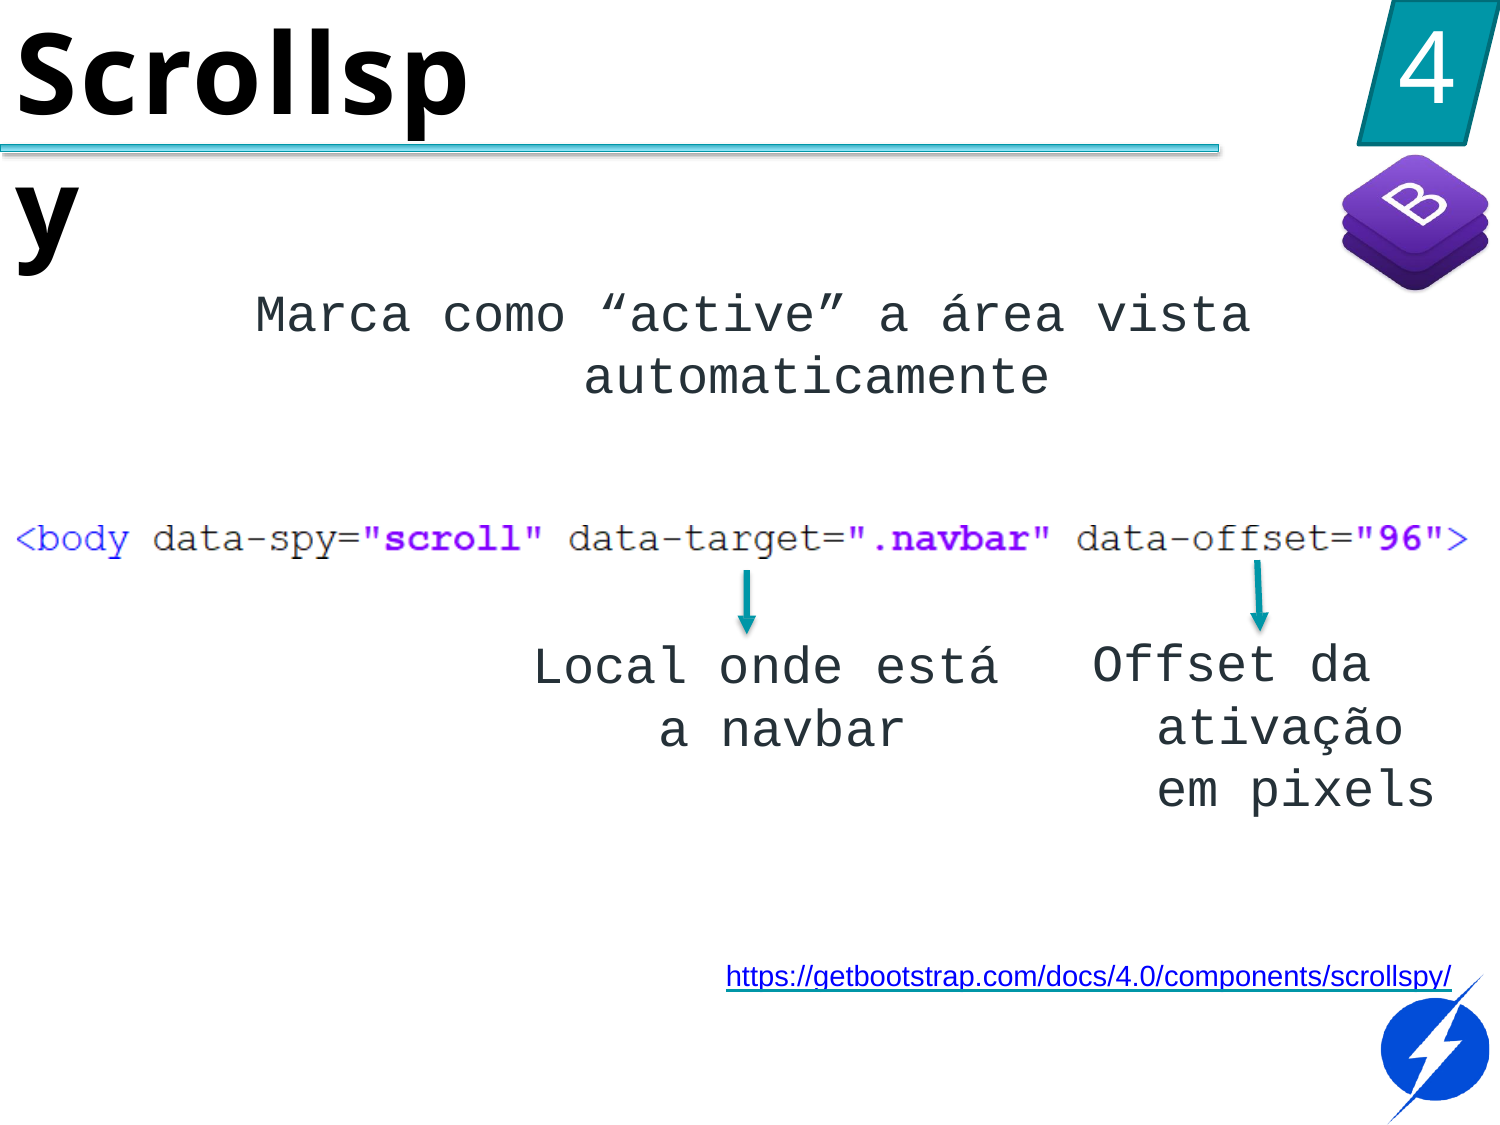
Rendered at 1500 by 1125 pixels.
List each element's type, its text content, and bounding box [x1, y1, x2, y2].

text_box [1380, 973, 1490, 1125]
text_box [16, 525, 1469, 559]
title Scrollspy [12, 0, 517, 140]
title Scrollspy [12, 170, 517, 273]
text_box Local onde está a navbar [530, 629, 1004, 757]
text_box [1356, 0, 1500, 149]
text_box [1233, 556, 1287, 662]
text_box https://getbootstrap.com/docs/4.0/components/scrollspy/ [723, 955, 1454, 993]
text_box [720, 566, 774, 665]
text_box Marca como “active” a área vista automaticamente [253, 276, 1258, 404]
text_box Offset da ativação em pixels [1090, 627, 1440, 817]
text_box [1339, 153, 1491, 295]
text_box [0, 141, 1226, 162]
